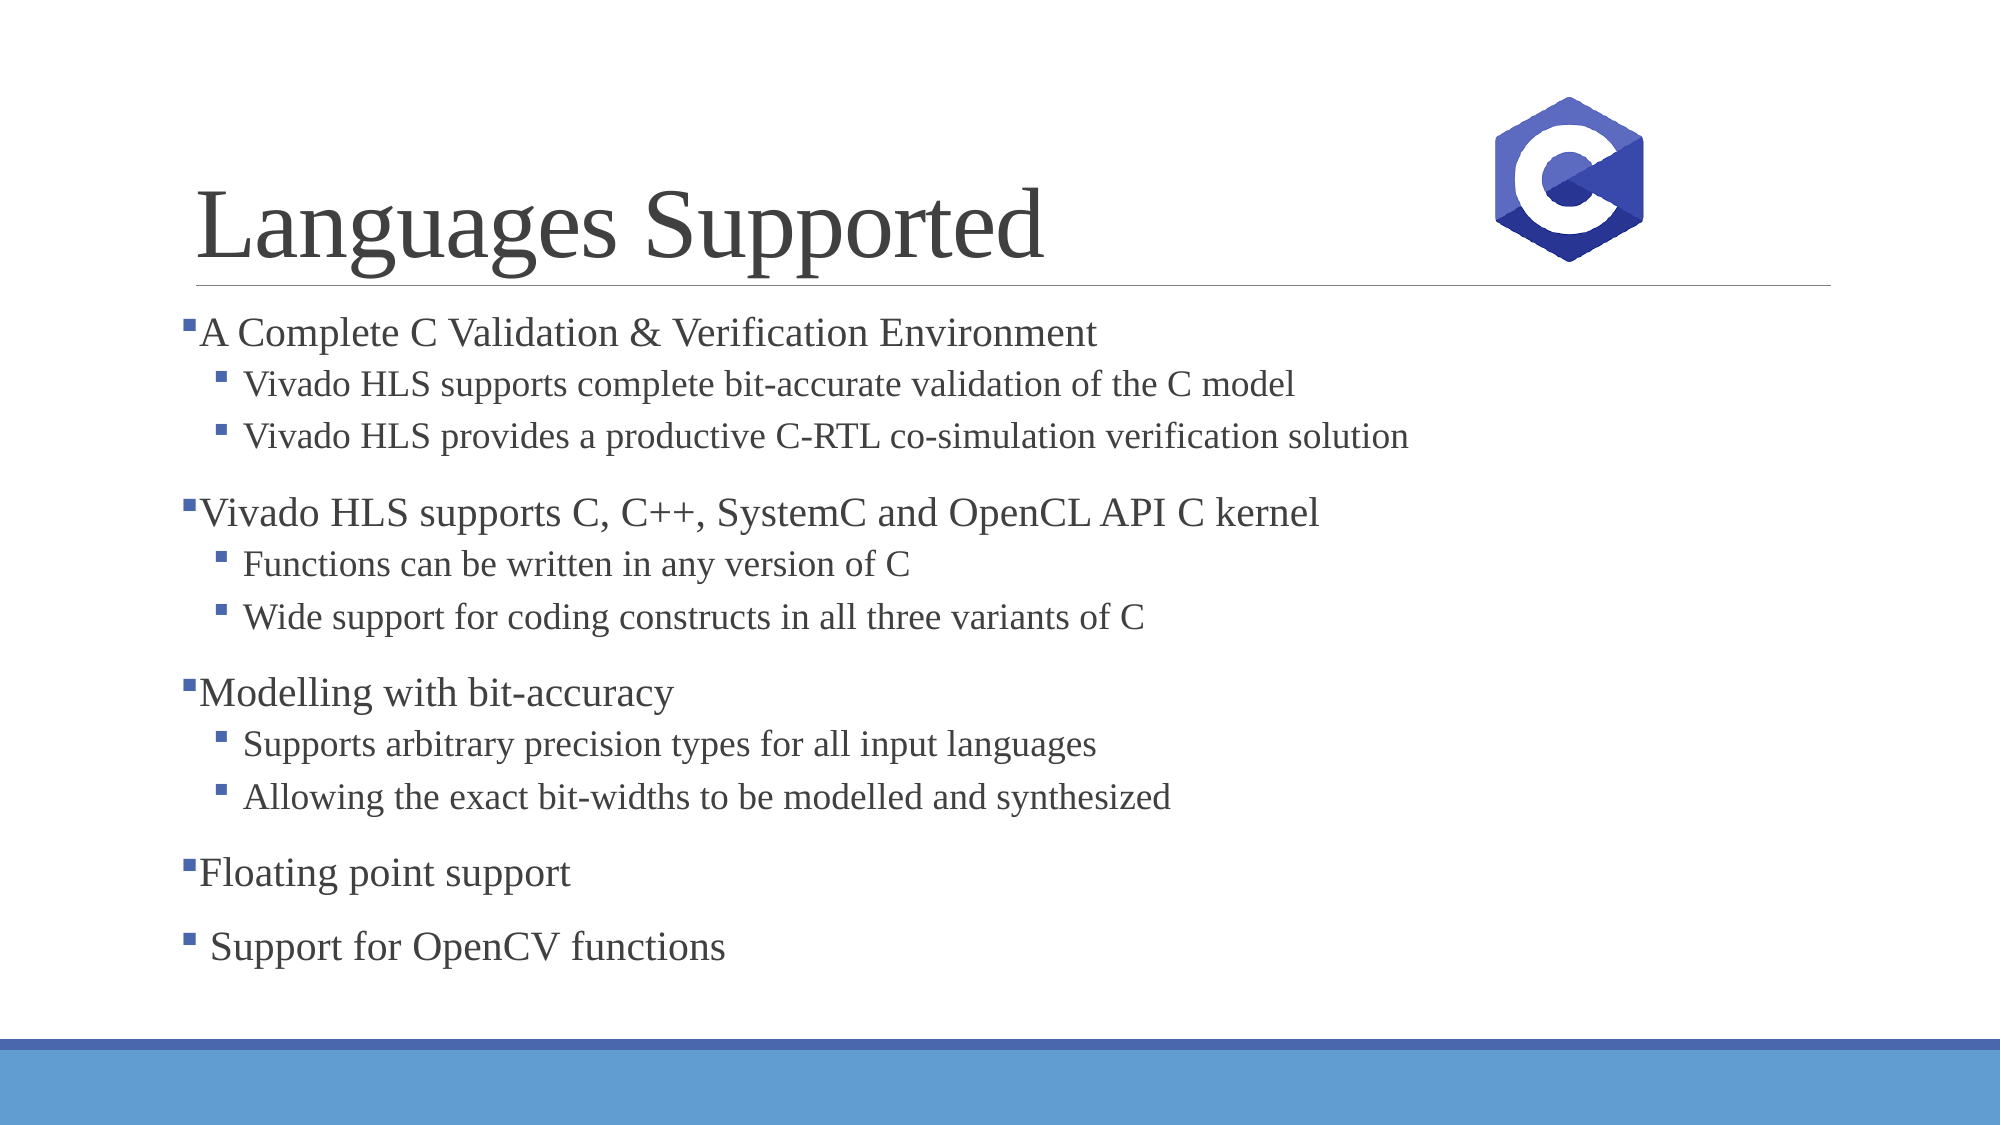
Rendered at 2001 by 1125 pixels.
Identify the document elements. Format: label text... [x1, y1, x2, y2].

list A Complete C Validation & Verification Environment Vivado HLS supports complete bit-accurate validation of the C model Vivado HLS provides a productive C-RTL co-simulation verification solution Vivado HLS supports C, C++, SystemC and OpenCL API C kernel Functions can be written in any version of C Wide support for coding constructs in all three variants of C Modelling with bit-accuracy Supports arbitrary precision types for all input languages Allowing the exact bit-widths to be modelled and synthesized Floating point support Support for OpenCV functions [180, 302, 1830, 963]
picture [1475, 84, 1664, 273]
title Languages Supported [180, 47, 1830, 285]
